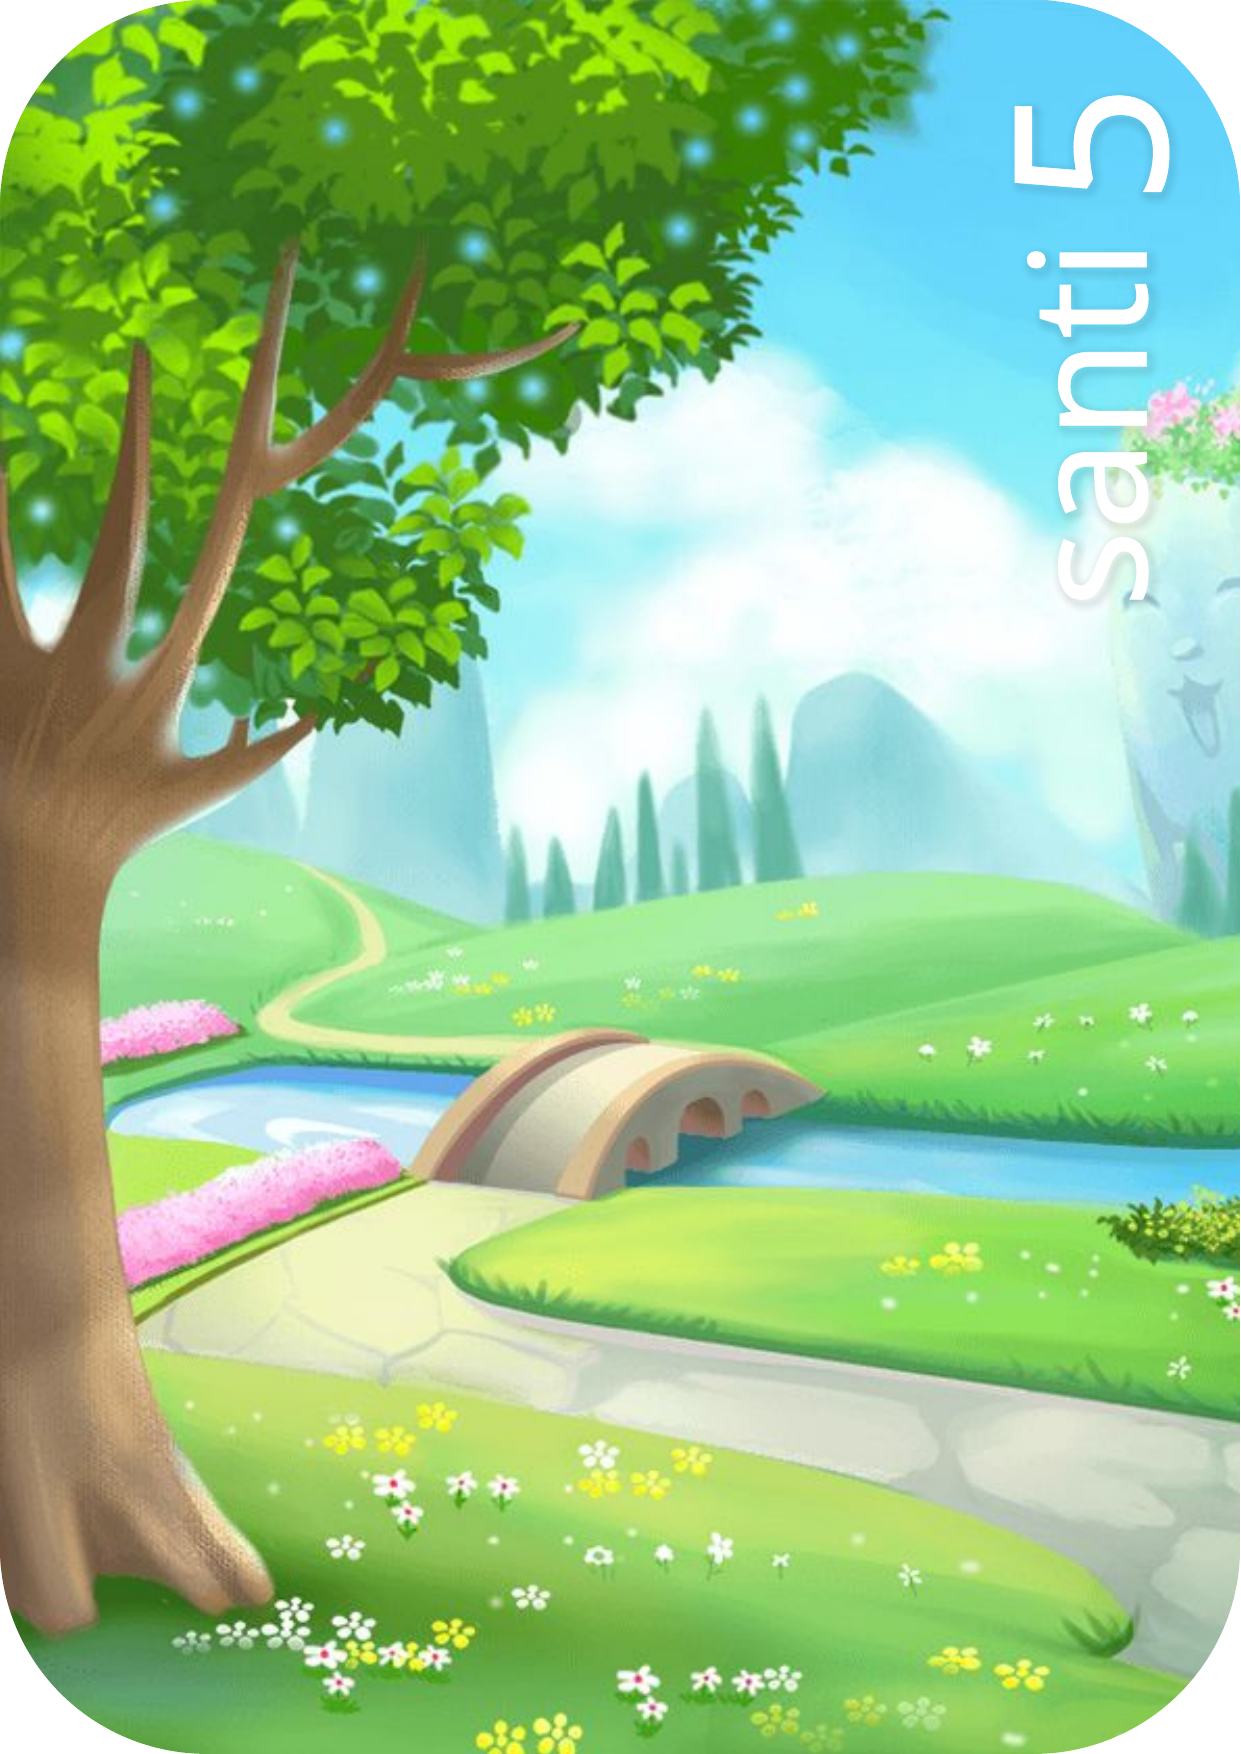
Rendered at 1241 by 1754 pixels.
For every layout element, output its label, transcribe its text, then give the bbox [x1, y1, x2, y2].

text_box [0, 0, 1241, 1754]
text_box santi [982, 223, 1181, 623]
text_box 5 [952, 64, 1211, 225]
